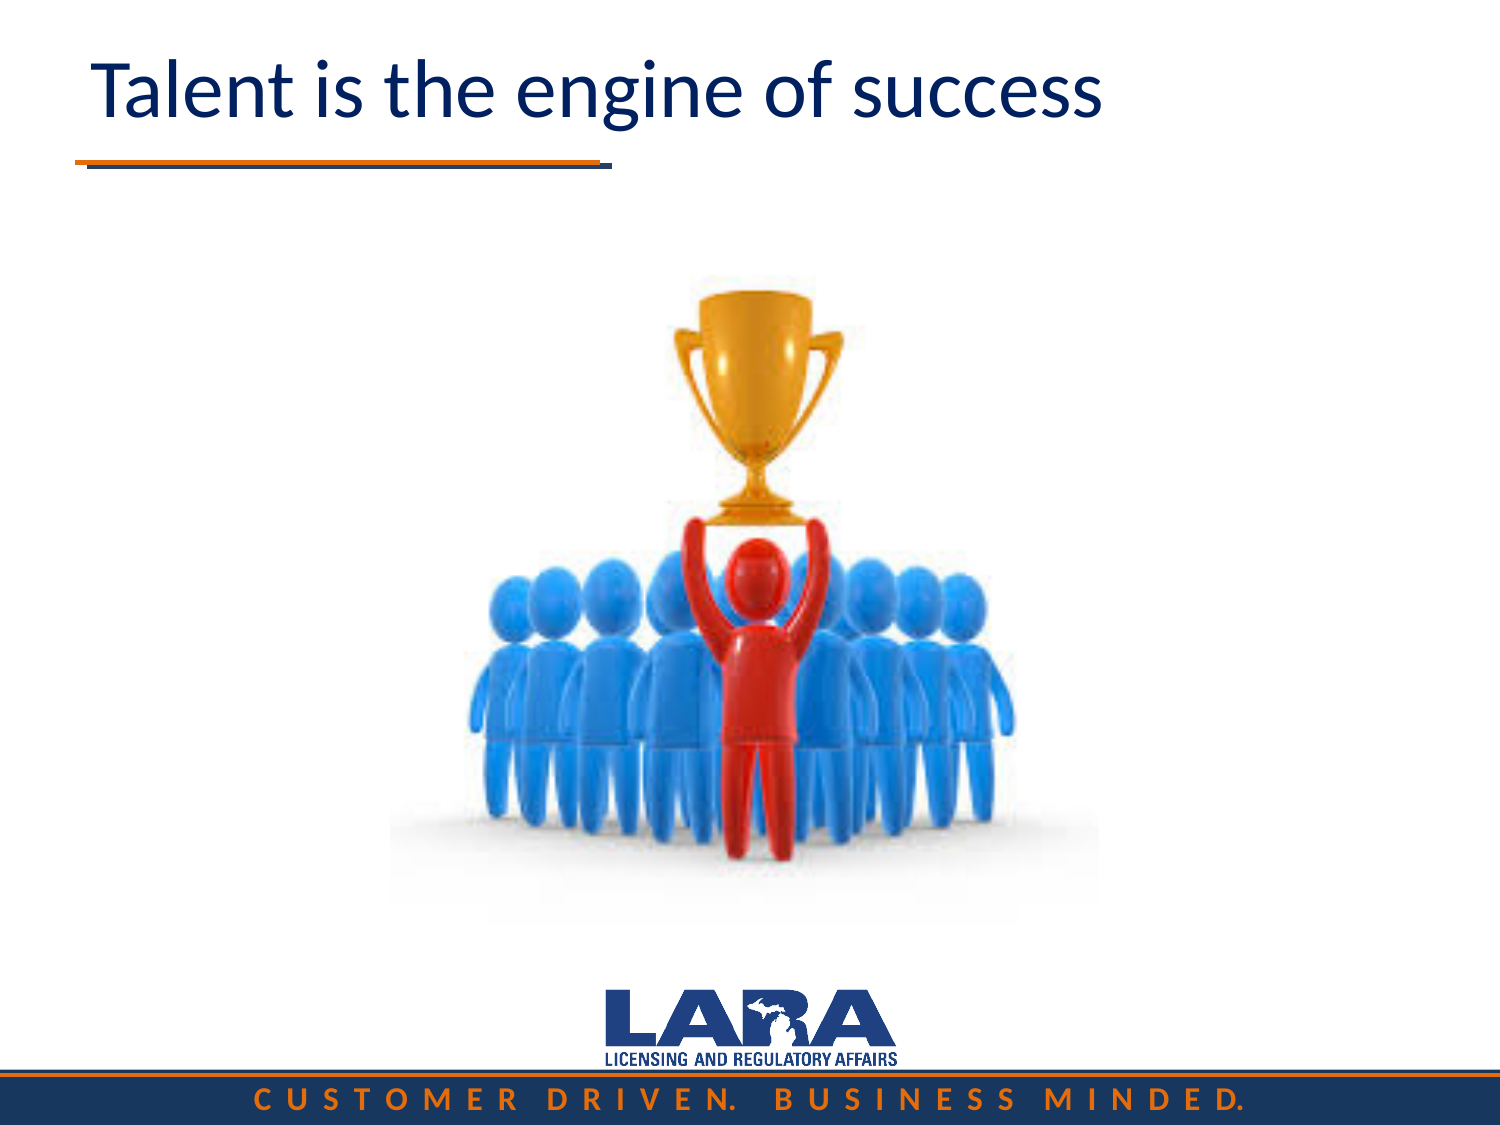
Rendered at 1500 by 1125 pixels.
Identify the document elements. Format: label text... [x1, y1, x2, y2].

picture [600, 984, 900, 1069]
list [390, 226, 1099, 926]
title Talent is the engine of success [75, 24, 1450, 143]
